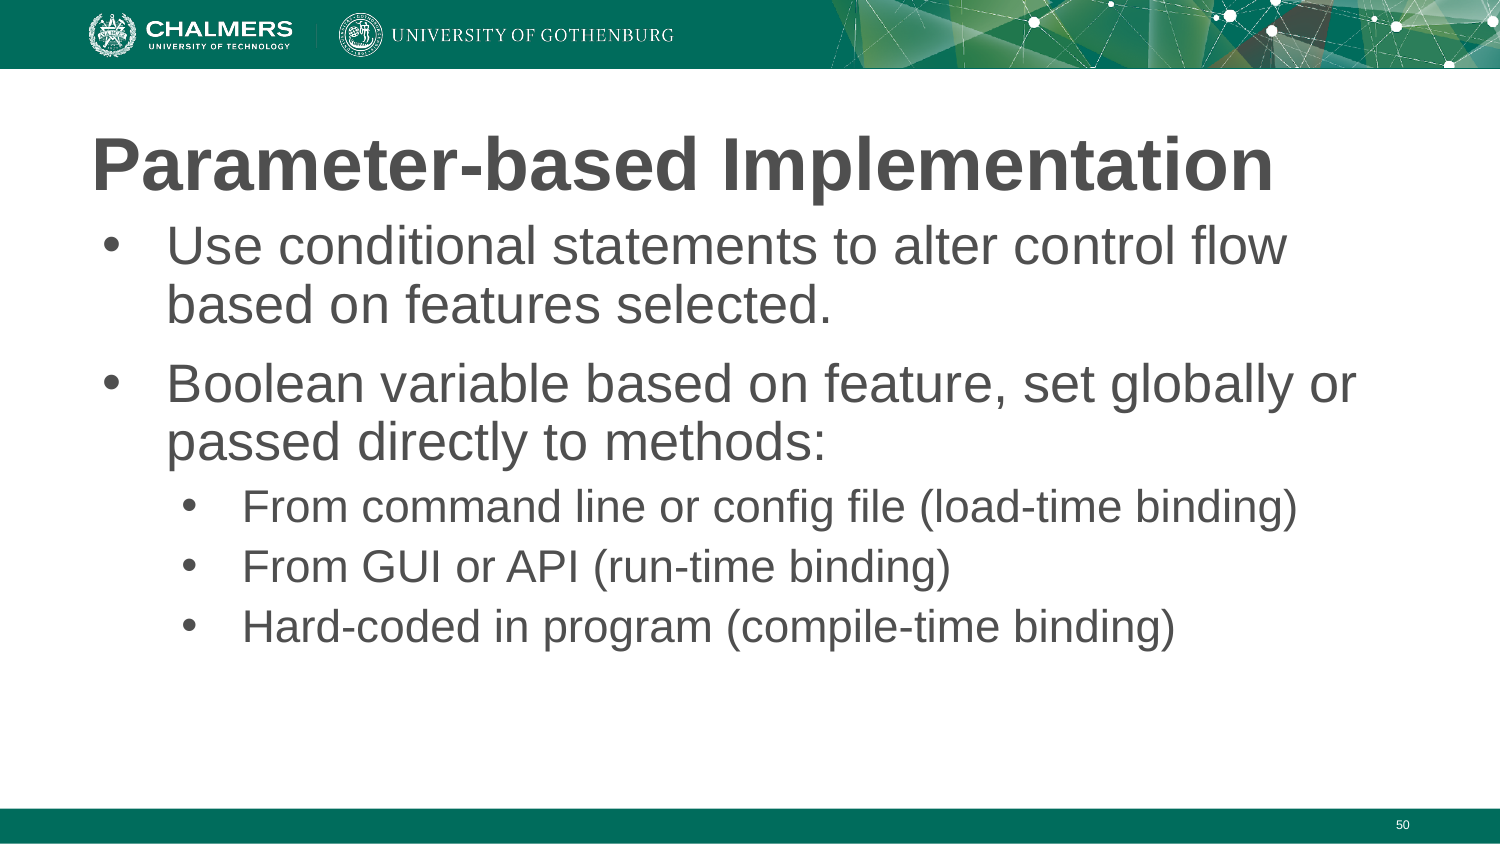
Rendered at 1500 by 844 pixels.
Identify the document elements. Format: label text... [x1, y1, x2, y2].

picture [64, 0, 696, 85]
list Use conditional statements to alter control flow based on features selected. Boolean variable based on feature, set globally or passed directly to methods: From command line or config file (load-time binding) From GUI or API (run-time binding) Hard-coded in program (compile-time binding) [76, 210, 1425, 782]
title Parameter-based Implementation [76, 100, 1425, 210]
slide_number ‹#› [1074, 809, 1425, 844]
picture [759, 0, 1500, 68]
